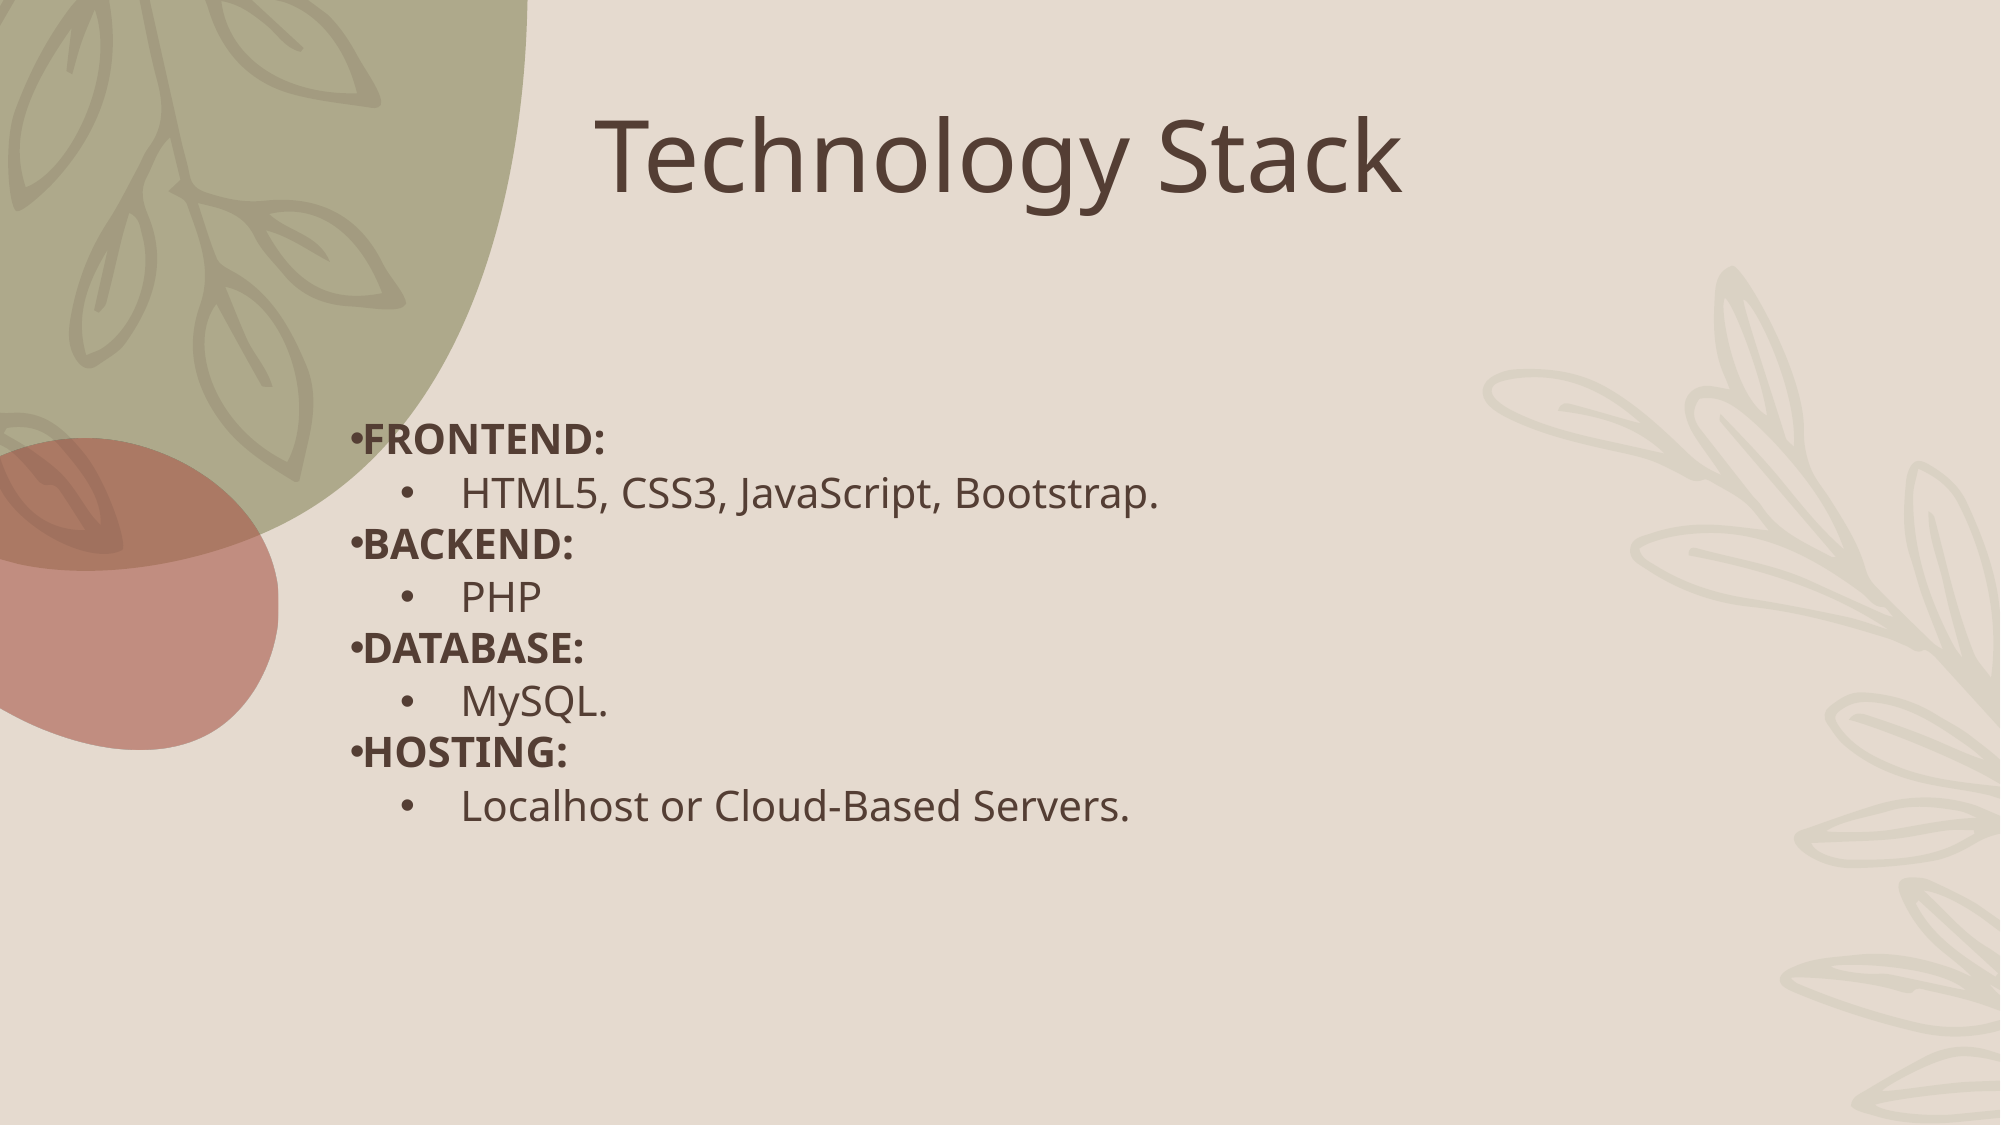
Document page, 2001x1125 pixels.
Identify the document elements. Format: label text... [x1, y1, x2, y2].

list Frontend: HTML5, CSS3, JavaScript, Bootstrap. Backend: PHP Database: MySQL. Hosting: Localhost or Cloud-Based Servers. [334, 405, 1666, 840]
picture [0, 438, 279, 750]
title Technology Stack [150, 63, 1850, 222]
